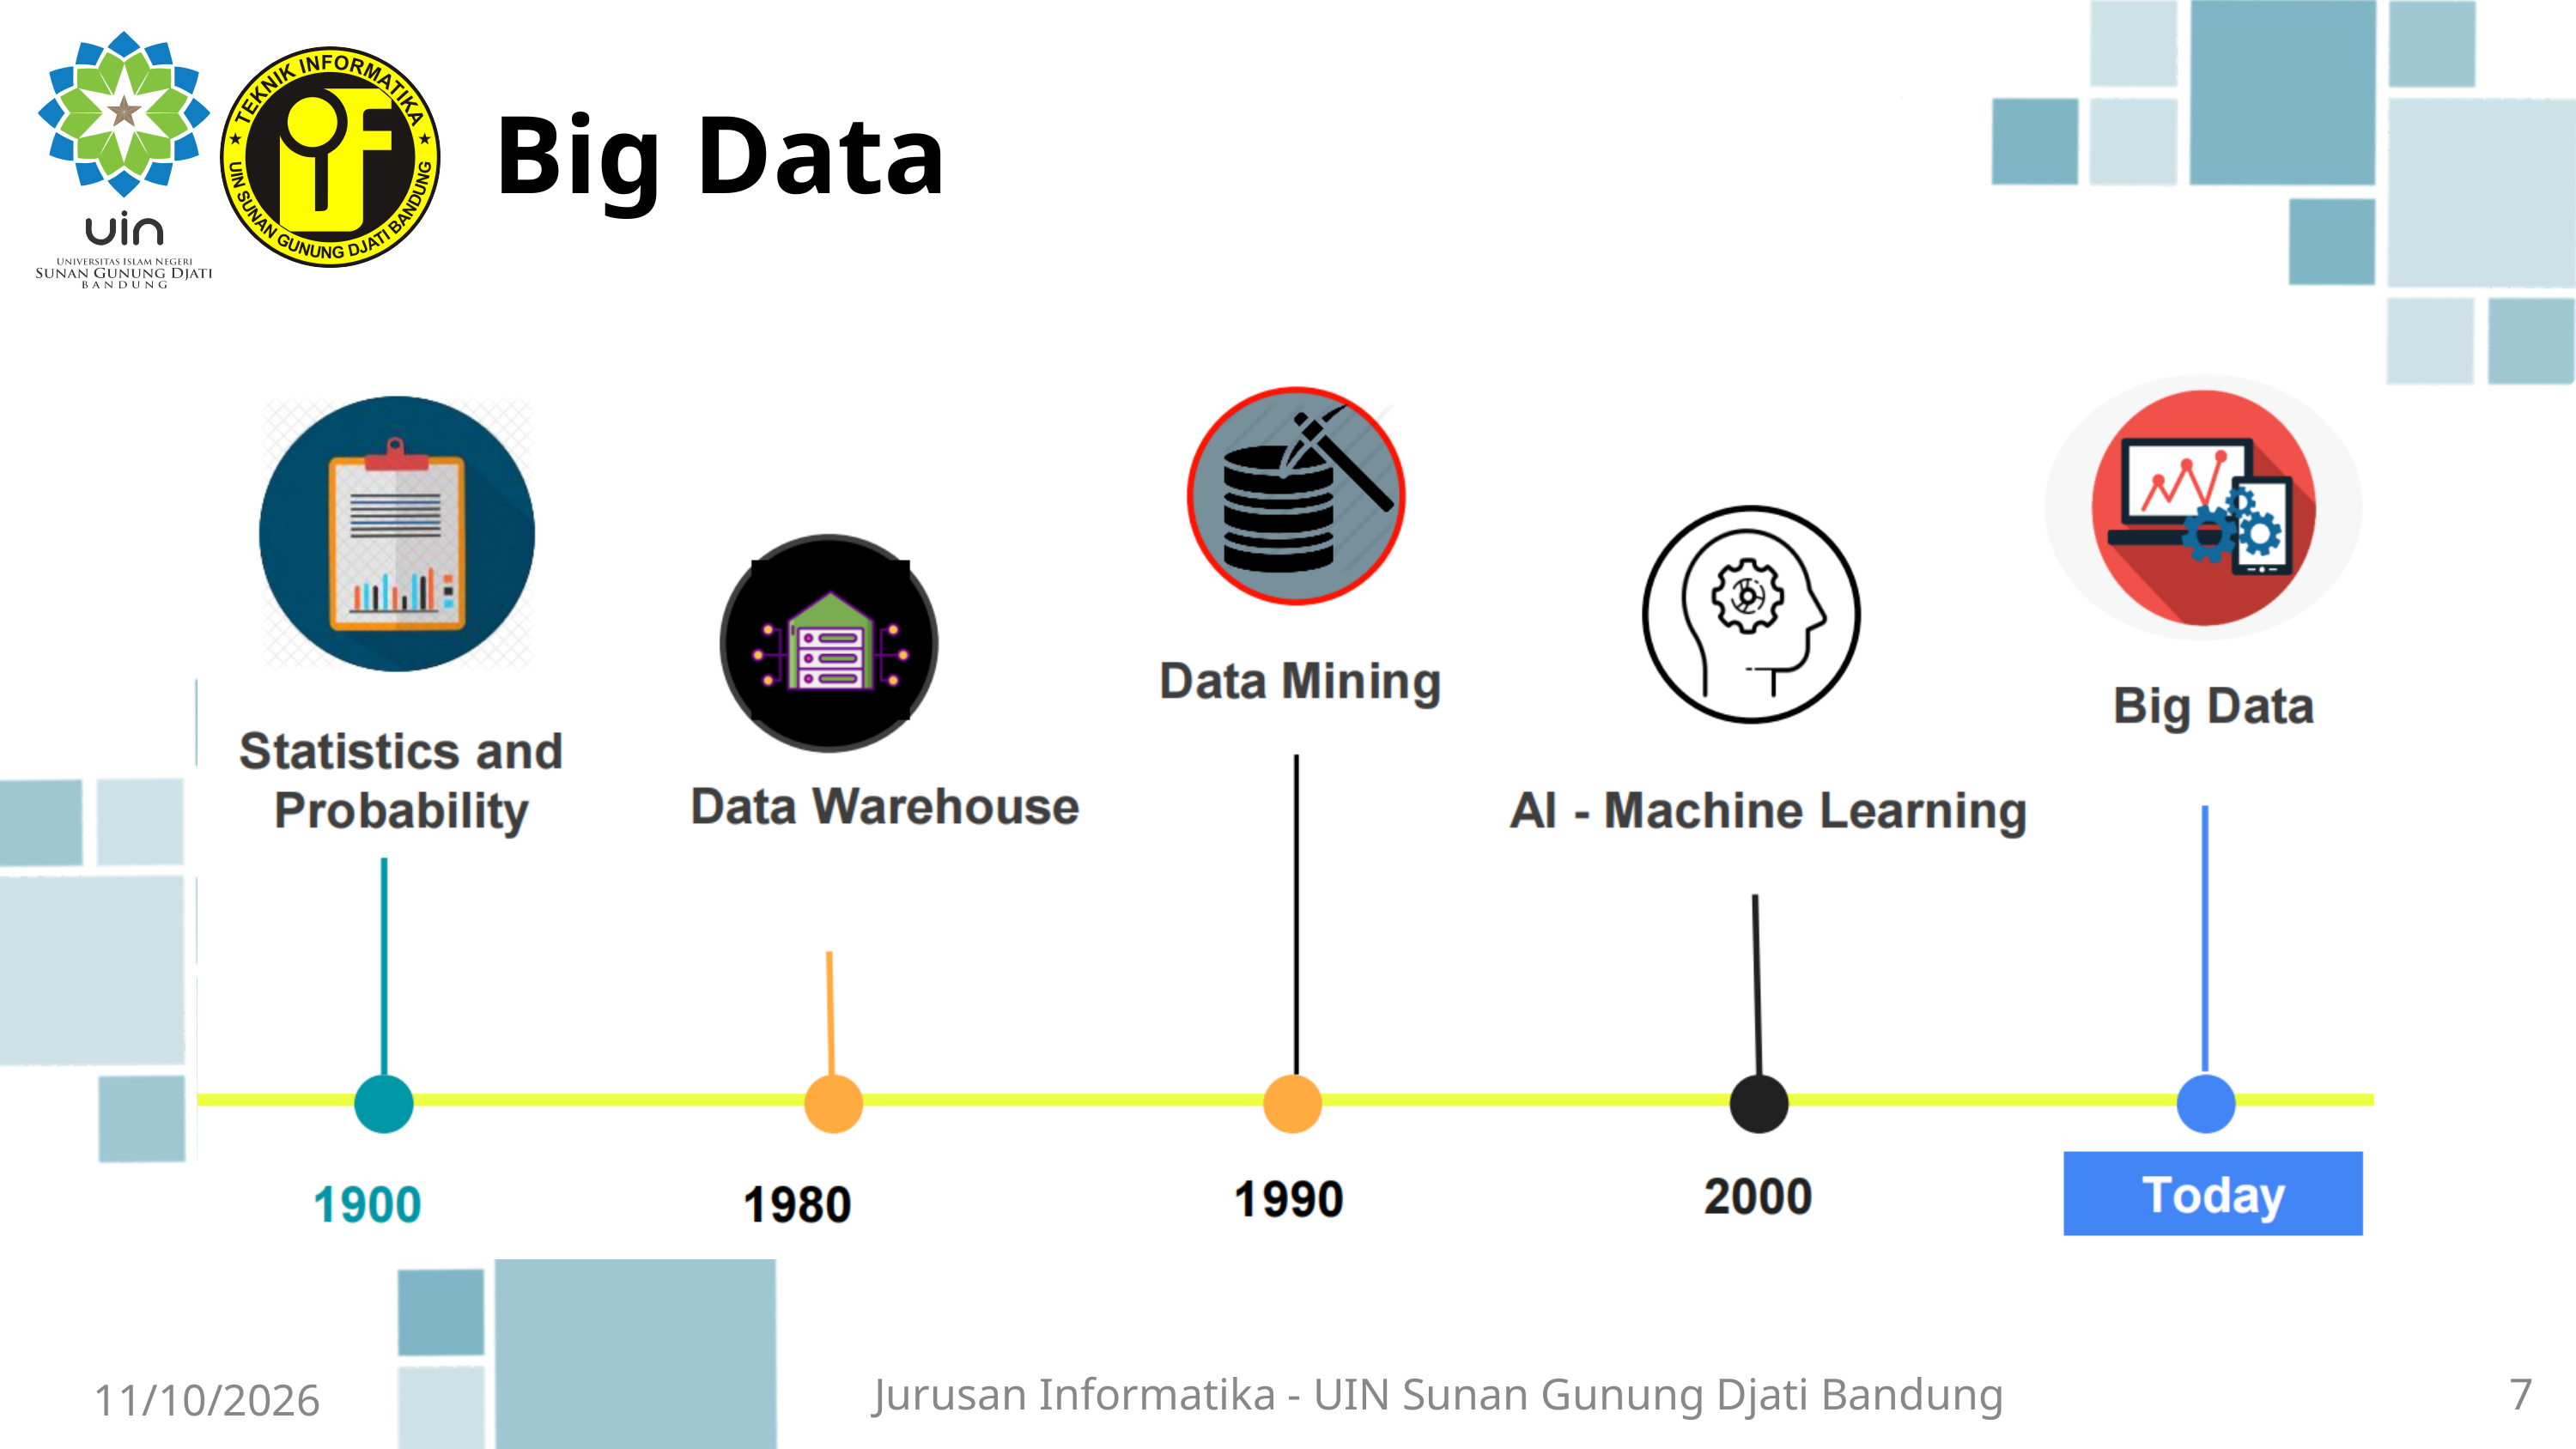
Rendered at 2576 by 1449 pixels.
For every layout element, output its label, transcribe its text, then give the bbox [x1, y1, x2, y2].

picture [220, 46, 440, 268]
slide_number 7 [2245, 1370, 2547, 1422]
title Big Data [479, 46, 1575, 254]
footer Jurusan Informatika - UIN Sunan Gunung Djati Bandung [838, 1376, 2042, 1416]
picture [197, 361, 2379, 1260]
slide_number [80, 1376, 381, 1428]
picture [33, 26, 215, 288]
